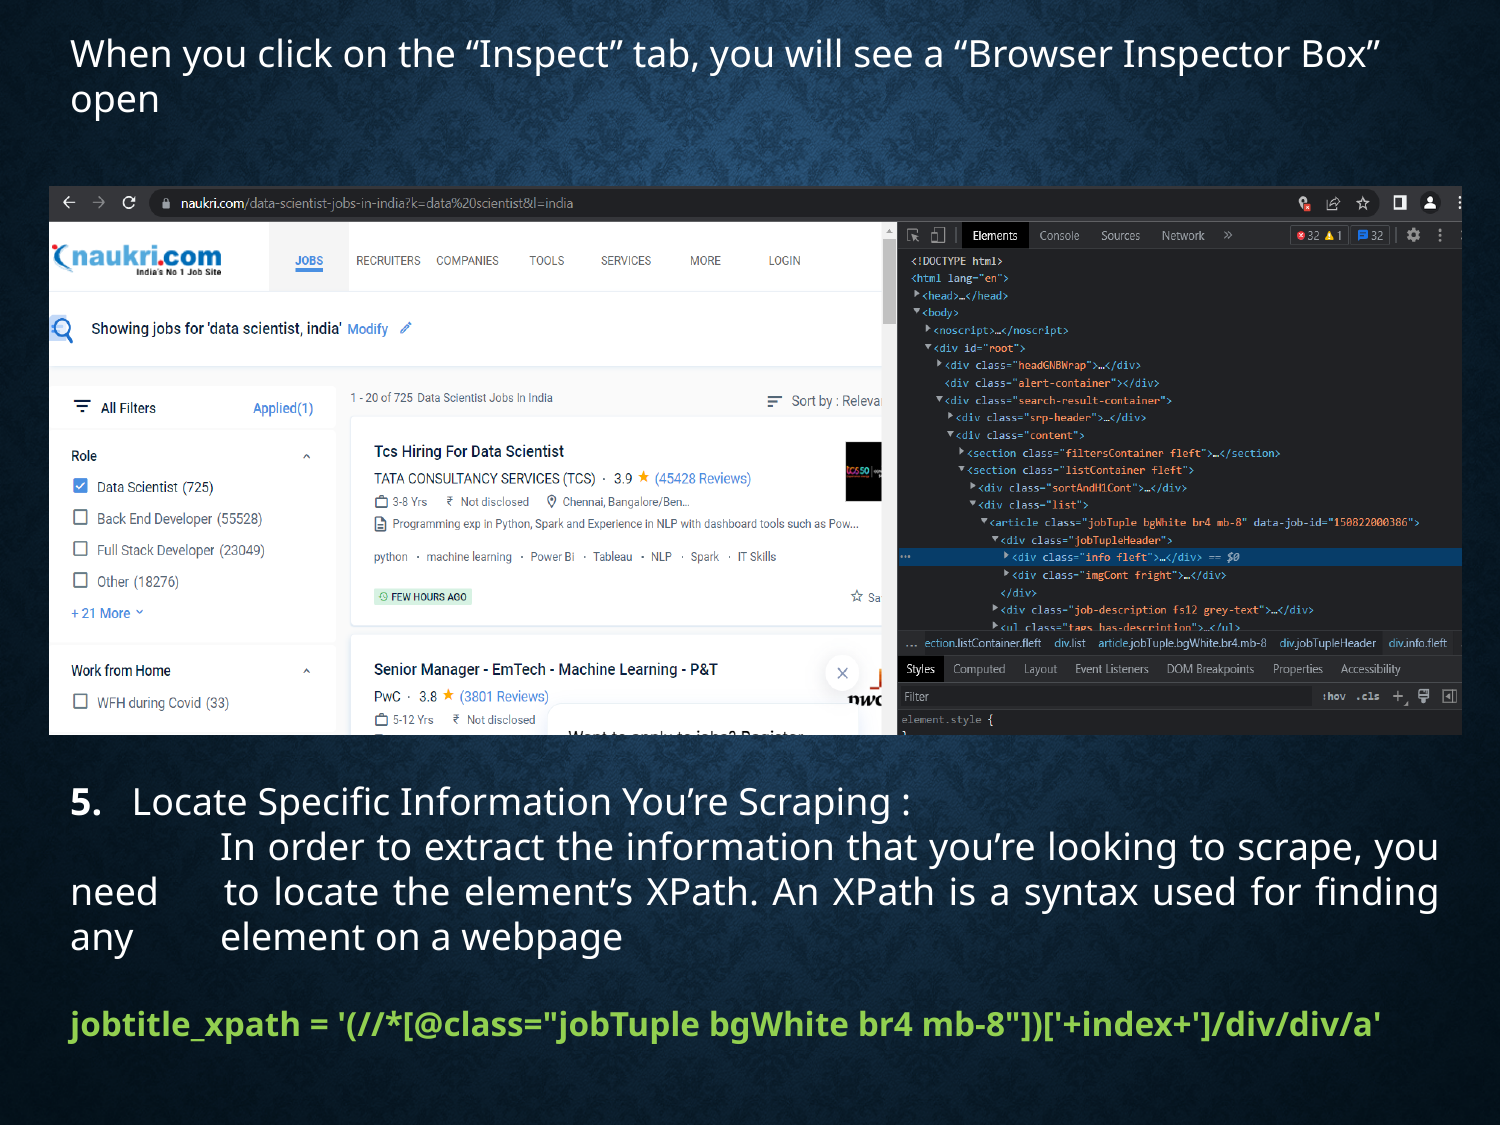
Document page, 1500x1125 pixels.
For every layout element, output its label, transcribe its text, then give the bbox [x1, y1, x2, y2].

picture [49, 186, 1462, 736]
text_box When you click on the “Inspect” tab, you will see a “Browser Inspector Box” open [55, 22, 1456, 127]
text_box 5. Locate Specific Information You’re Scraping : In order to extract the information that you’re looking to scrape, you need to locate the element’s XPath. An XPath is a syntax used for finding any element on a webpage jobtitle_xpath = '(//*[@class="jobTuple bgWhite br4 mb-8"])['+index+']/div/div/a' [55, 770, 1456, 1095]
